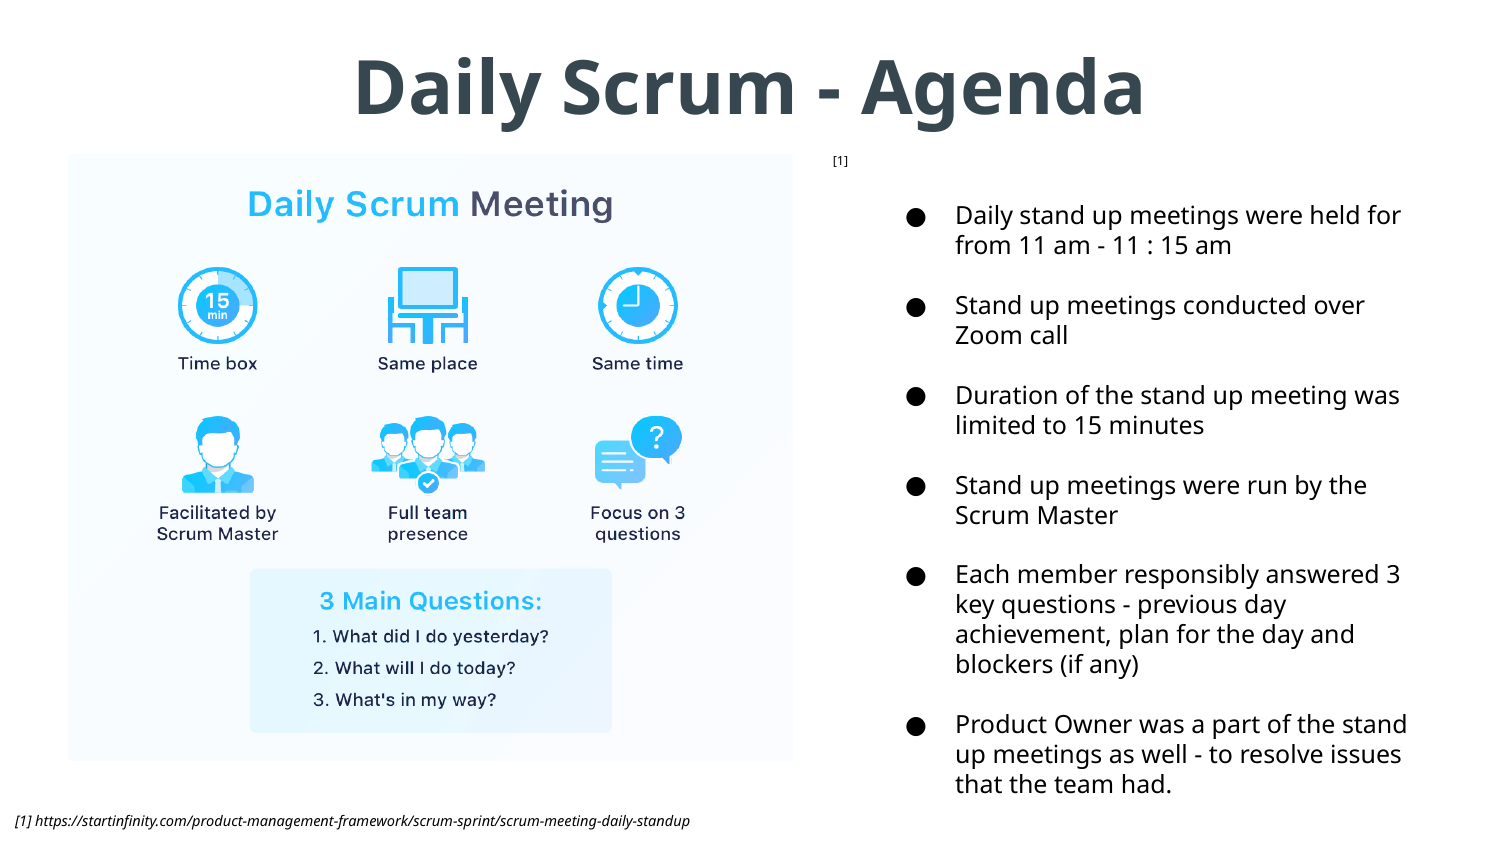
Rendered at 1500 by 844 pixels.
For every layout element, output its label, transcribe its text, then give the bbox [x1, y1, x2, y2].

text_box [1] https://startinfinity.com/product-management-framework/scrum-sprint/scrum-meeting-daily-standup [0, 797, 1483, 844]
text_box [1] [817, 137, 928, 199]
title Daily Scrum - Agenda [24, 14, 1476, 155]
picture [68, 154, 794, 761]
text_box Daily stand up meetings were held for from 11 am - 11 : 15 am Stand up meetings conducted over Zoom call Duration of the stand up meeting was limited to 15 minutes Stand up meetings were run by the Scrum Master Each member responsibly answered 3 key questions - previous day achievement, plan for the day and blockers (if any) Product Owner was a part of the stand up meetings as well - to resolve issues that the team had. [865, 184, 1442, 782]
